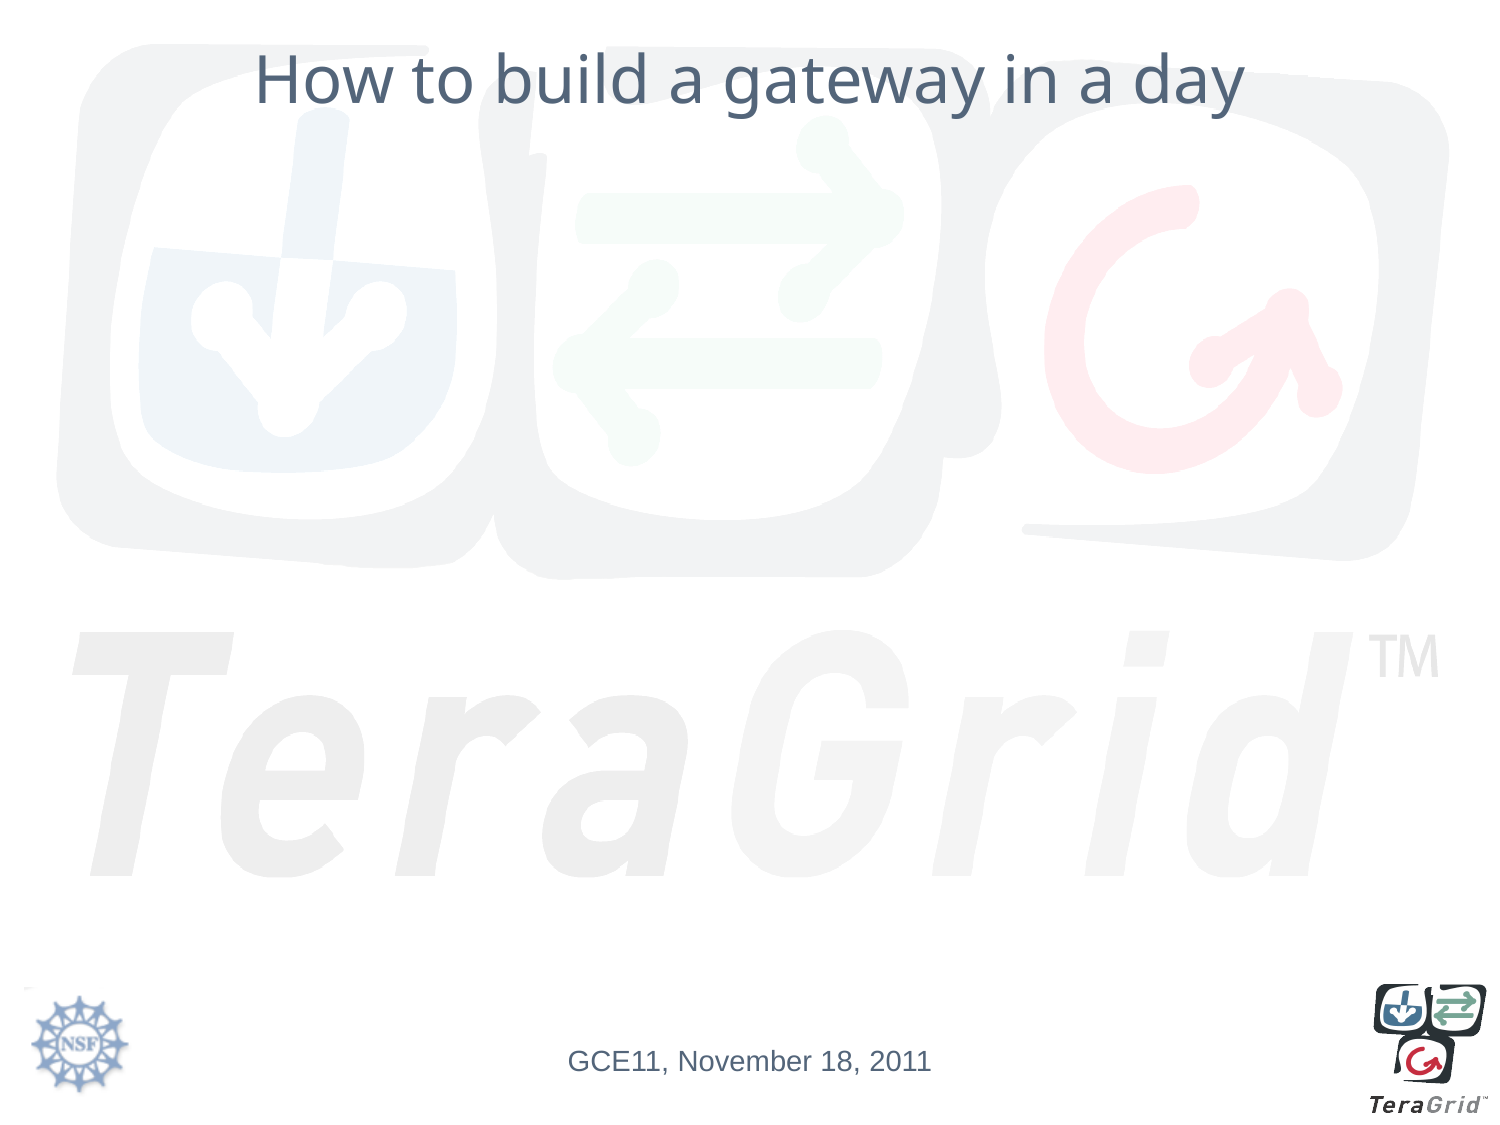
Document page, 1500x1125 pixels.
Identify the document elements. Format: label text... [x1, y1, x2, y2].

picture [24, 987, 135, 1100]
title How to build a gateway in a day [50, 0, 1450, 163]
picture [1370, 984, 1488, 1113]
footer GCE11, November 18, 2011 [449, 1034, 1051, 1113]
